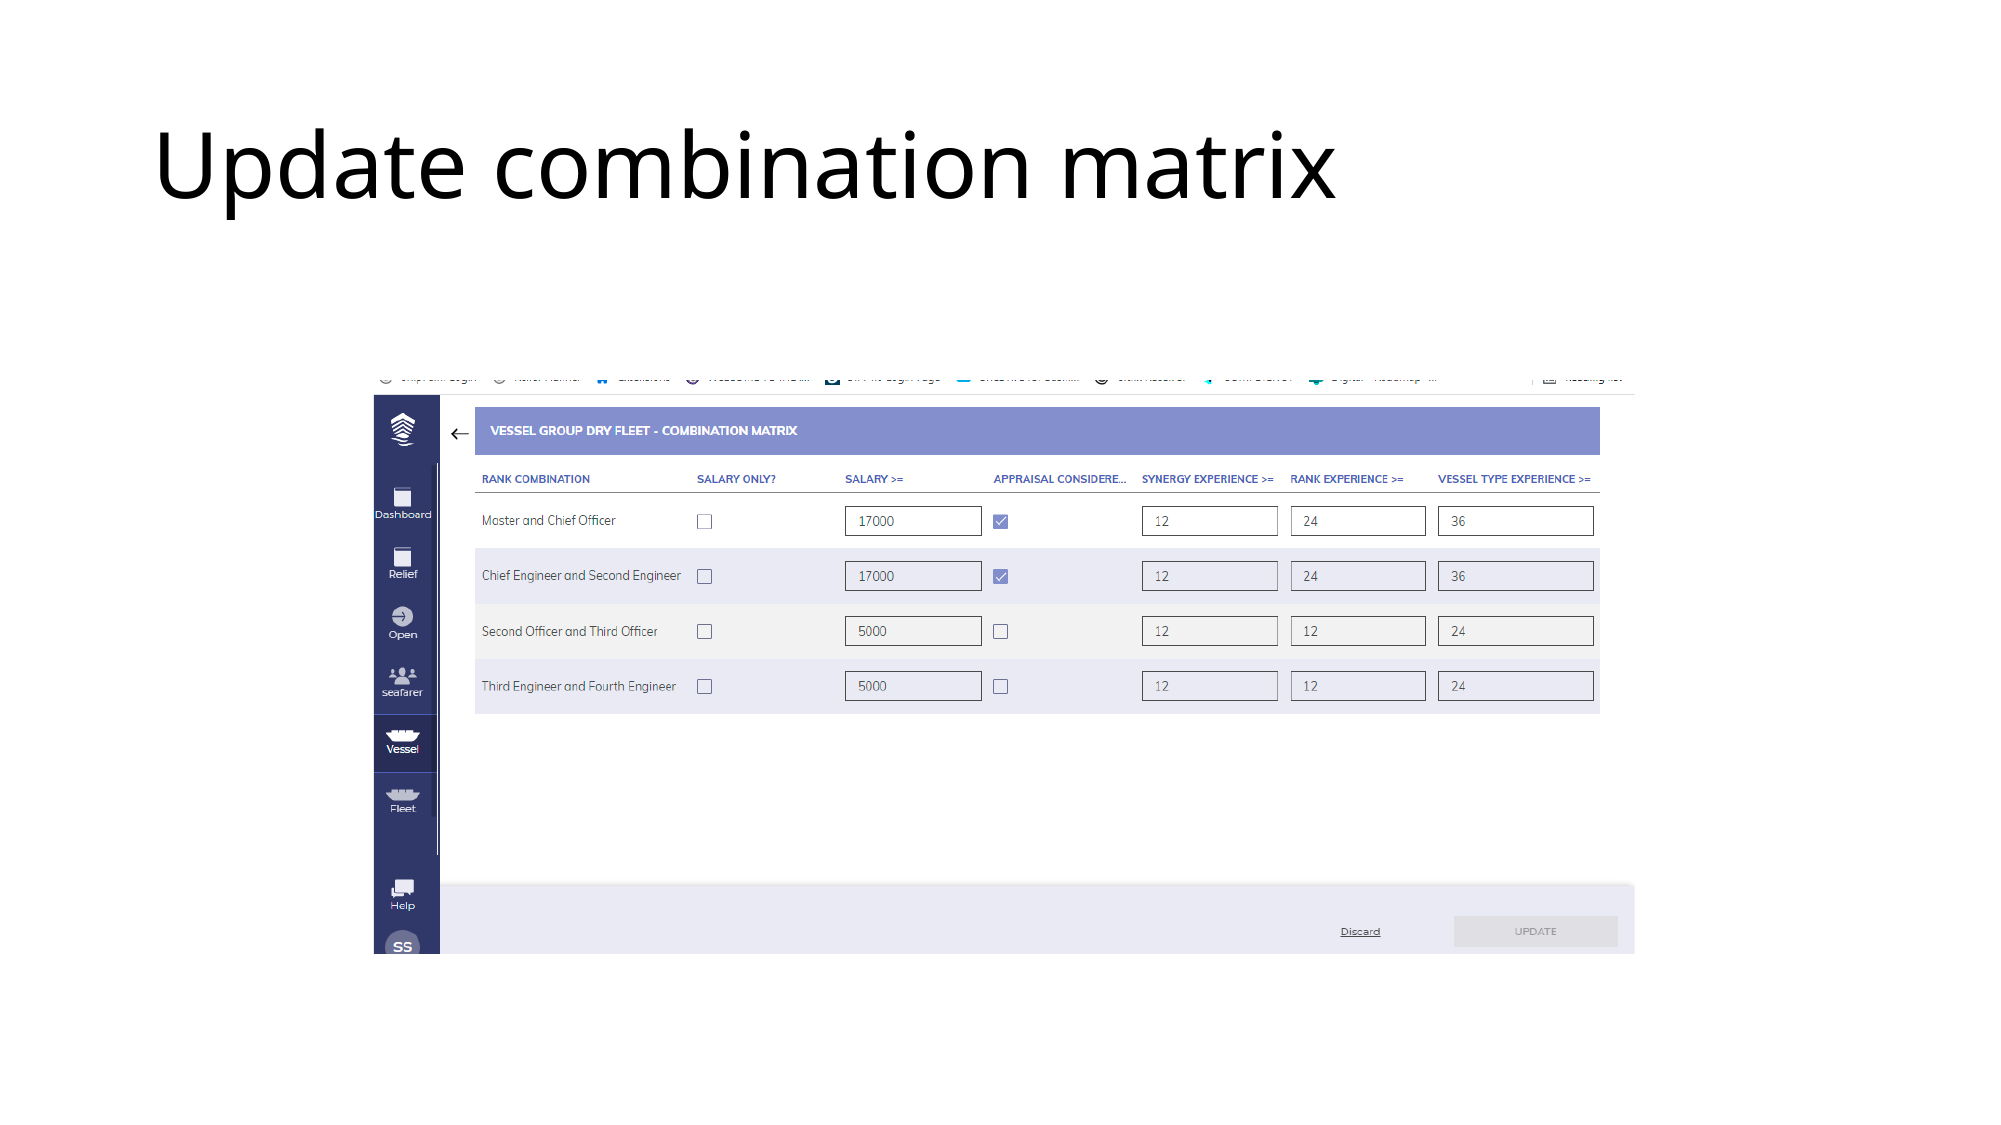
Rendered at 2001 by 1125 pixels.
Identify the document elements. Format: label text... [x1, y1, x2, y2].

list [373, 380, 1635, 954]
title Update combination matrix [137, 59, 1863, 278]
